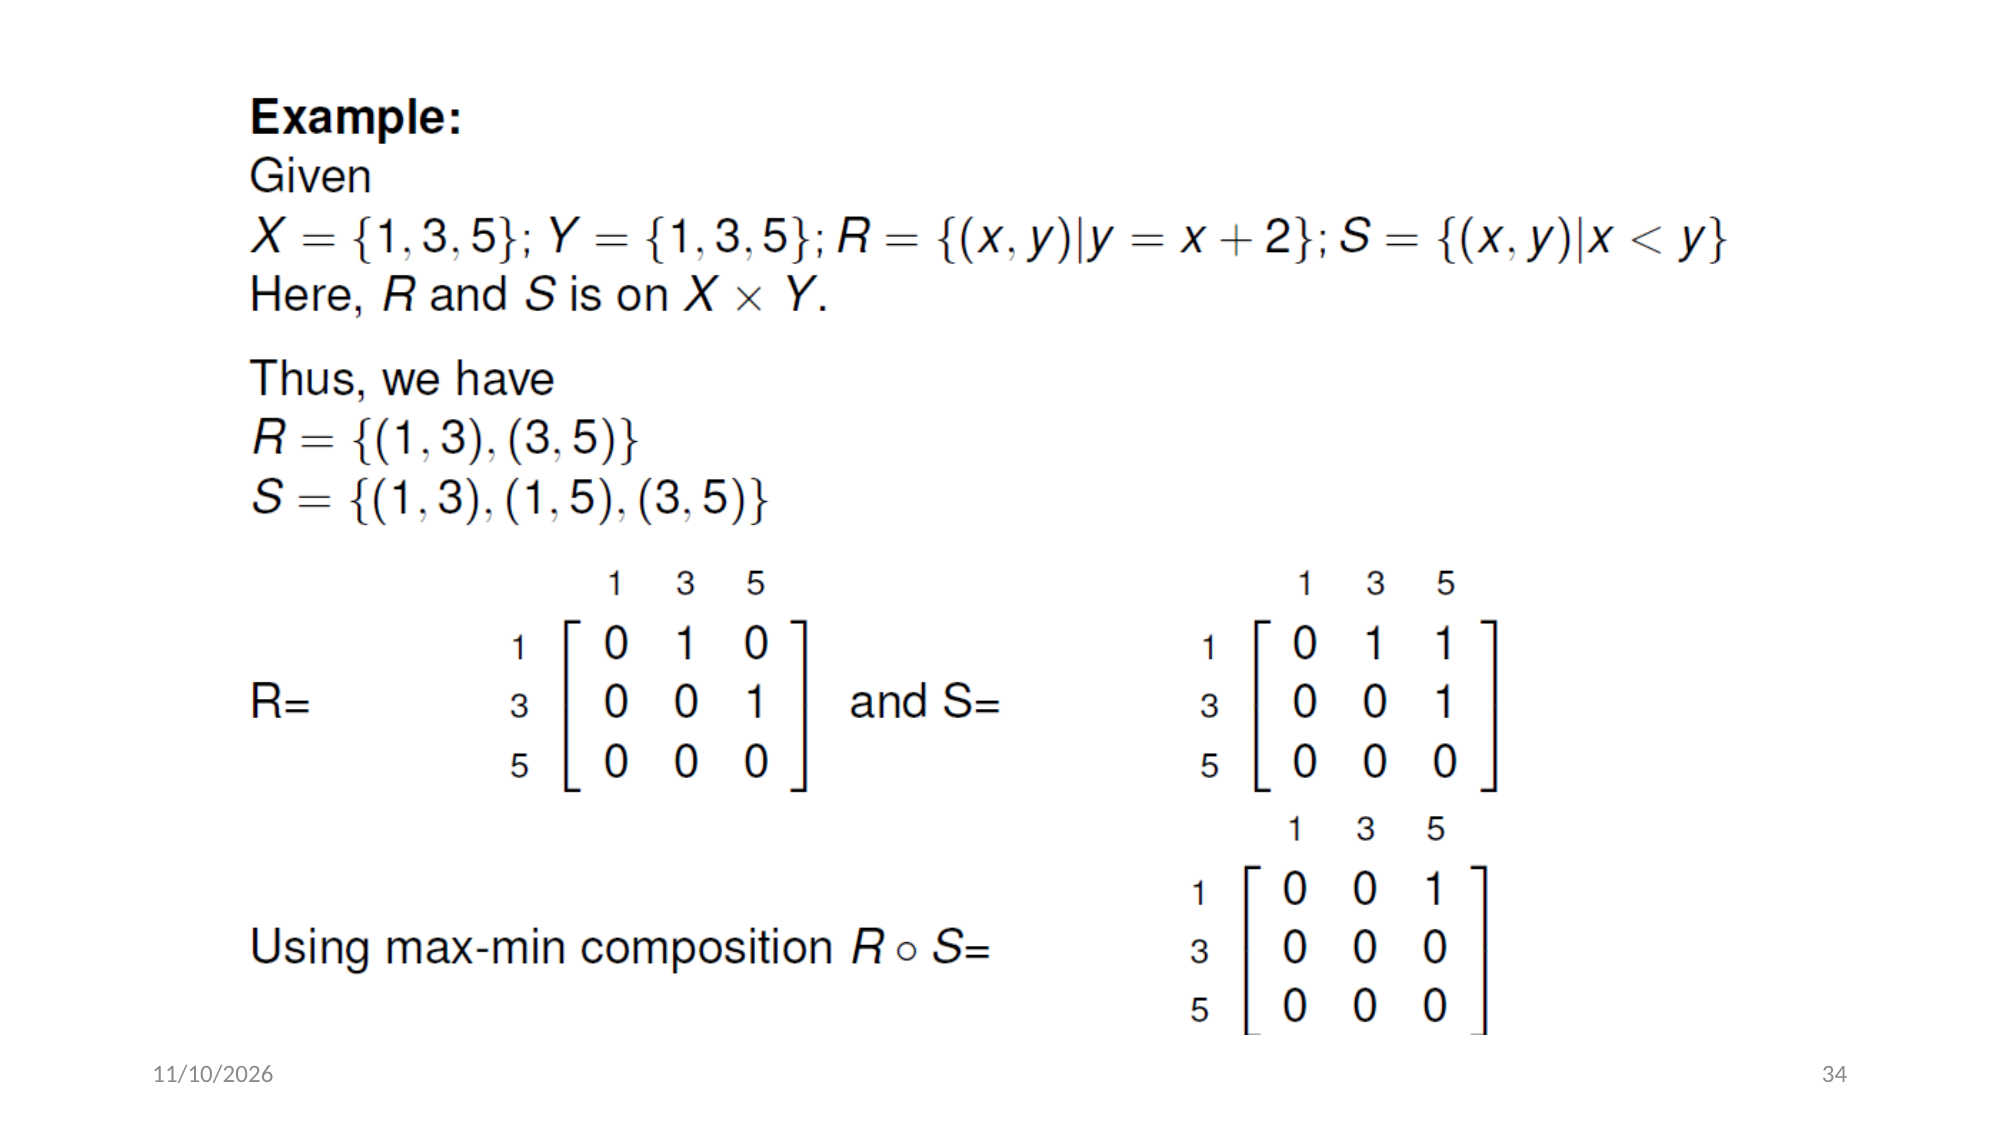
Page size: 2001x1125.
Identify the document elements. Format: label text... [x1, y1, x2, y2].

picture [219, 84, 1768, 1035]
slide_number 34 [1752, 1042, 1863, 1103]
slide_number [137, 1042, 588, 1103]
